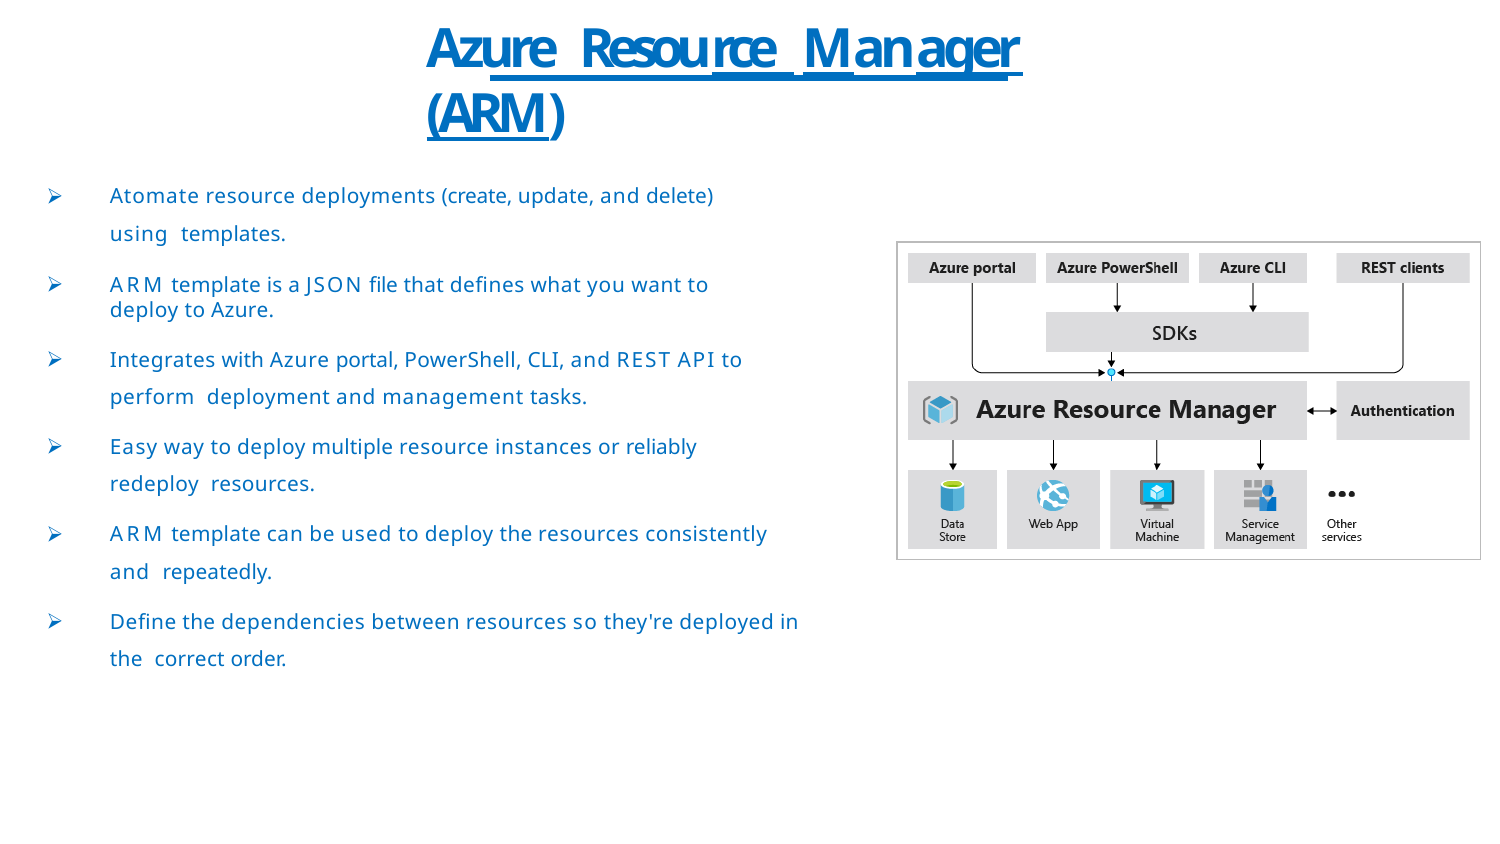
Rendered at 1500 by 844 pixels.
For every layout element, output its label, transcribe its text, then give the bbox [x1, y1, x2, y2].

text_box Atomate resource deployments (create, update, and delete) using templates. ARM template is a JSON file that defines what you want to deploy to Azure. Integrates with Azure portal, PowerShell, CLI, and REST API to perform deployment and management tasks. Easy way to deploy multiple resource instances or reliably redeploy resources. ARM template can be used to deploy the resources consistently and repeatedly. Define the dependencies between resources so they're deployed in the correct order. [45, 168, 860, 671]
title Azure Resource Manager (ARM) [424, 11, 1076, 155]
picture [896, 241, 1481, 560]
